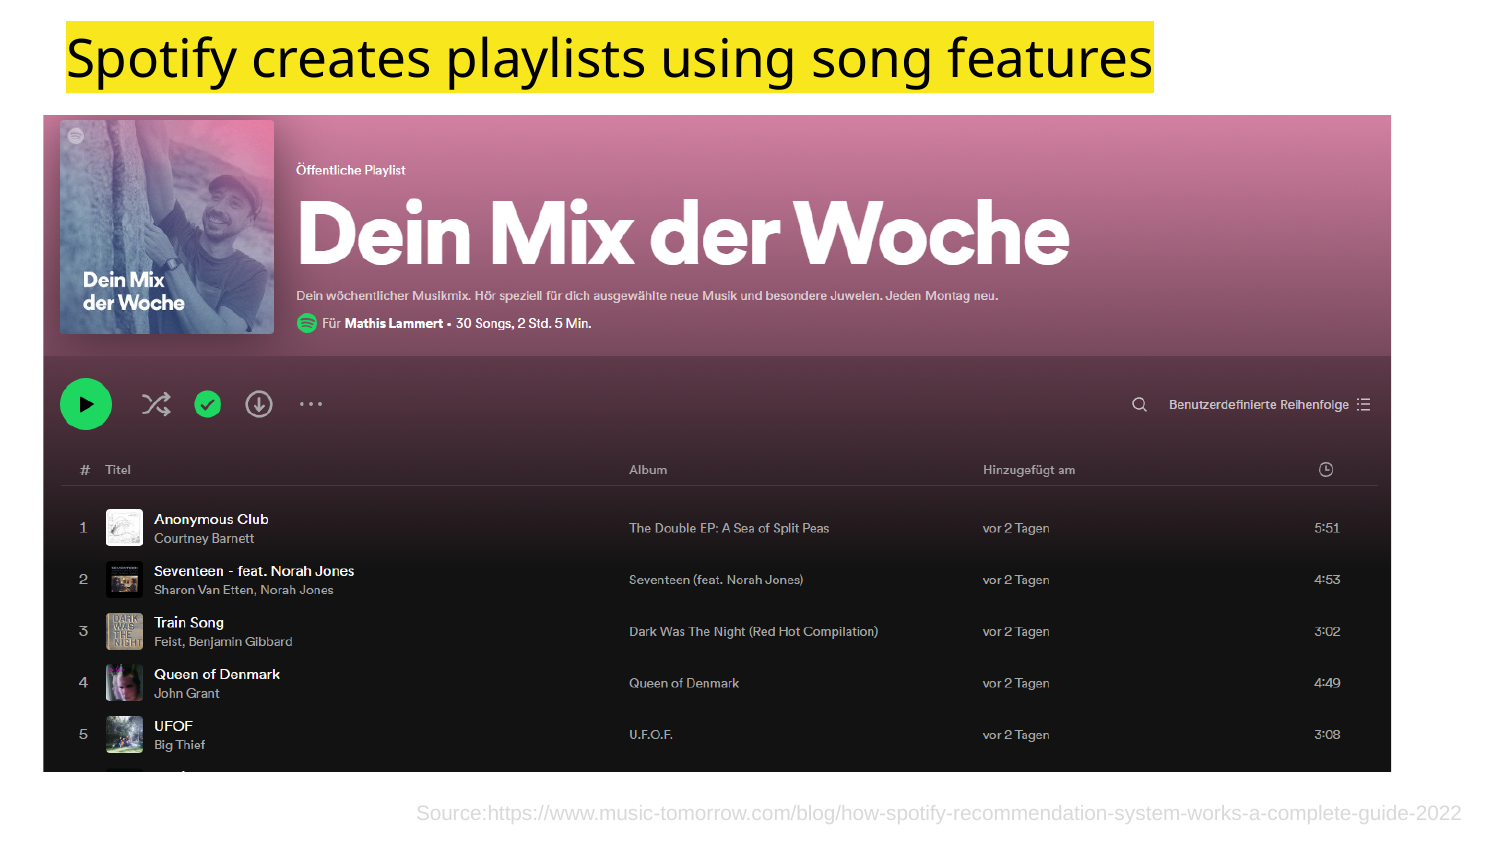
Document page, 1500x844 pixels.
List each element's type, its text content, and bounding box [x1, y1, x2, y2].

text_box Source:https://www.music-tomorrow.com/blog/how-spotify-recommendation-system-works-a-complete-guide-2022 [401, 784, 1489, 839]
picture [43, 115, 1392, 772]
title Spotify creates playlists using song features [51, 9, 1449, 104]
